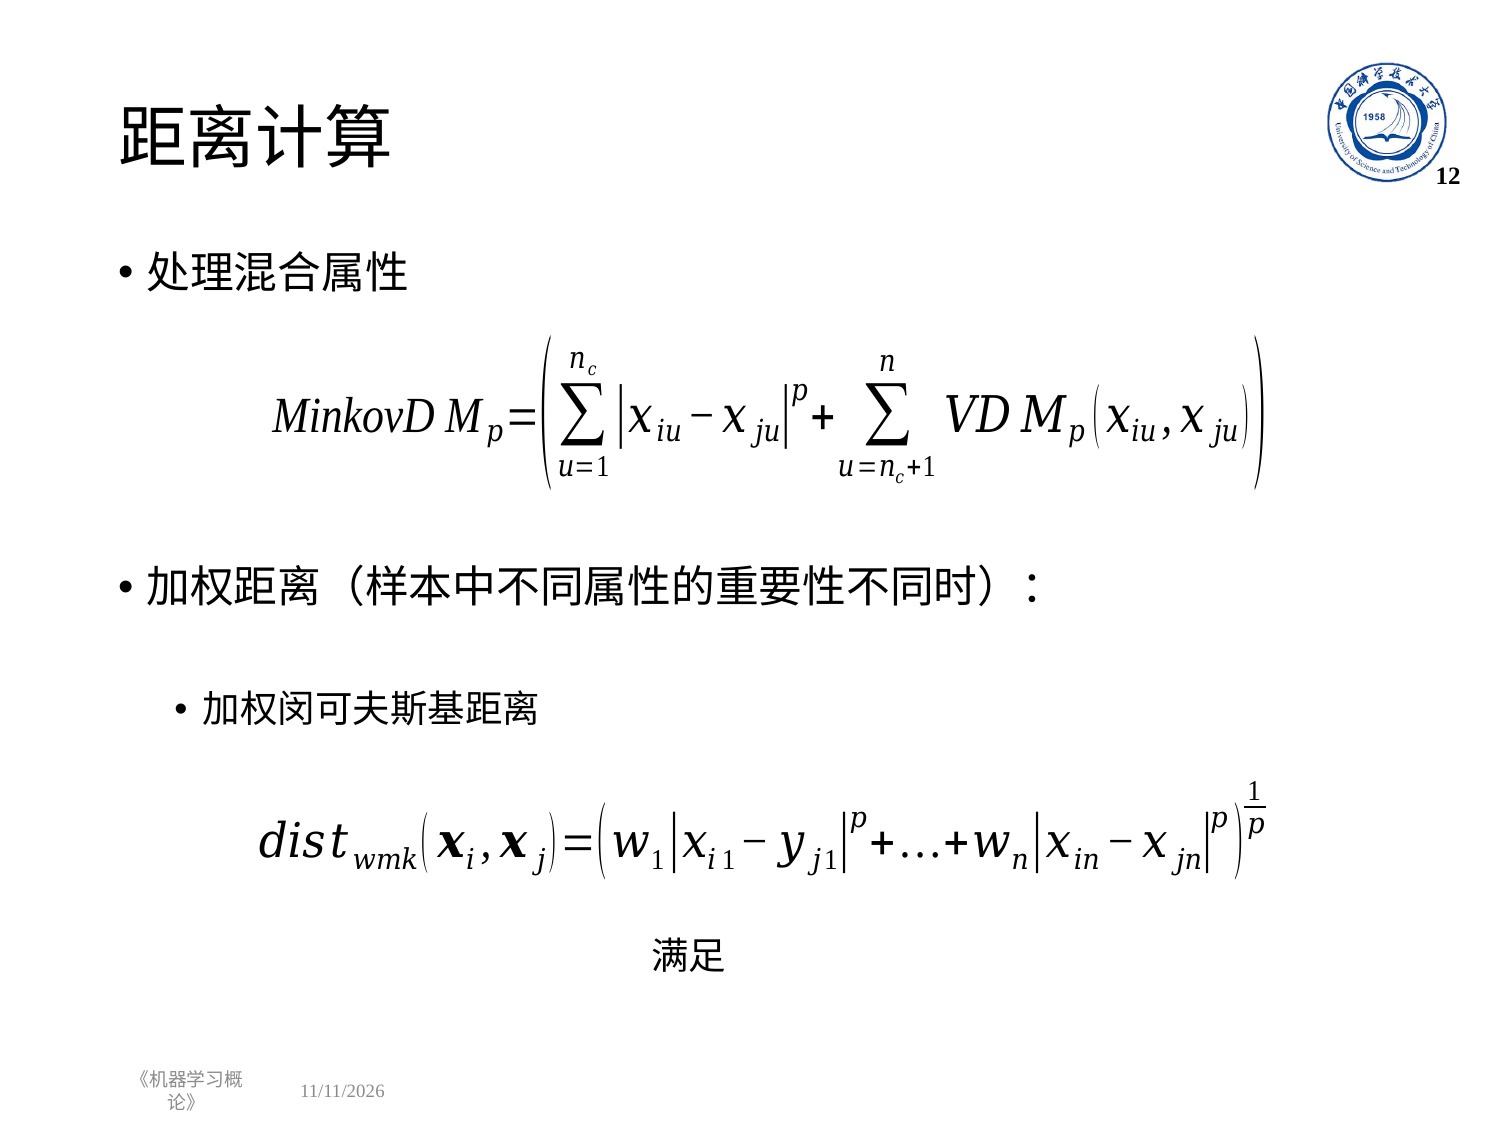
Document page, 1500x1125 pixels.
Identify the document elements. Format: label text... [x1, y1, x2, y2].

list 处理混合属性 加权距离（样本中不同属性的重要性不同时）： 加权闵可夫斯基距离 [103, 243, 1397, 1053]
footer 《机器学习概论》 [104, 1068, 270, 1113]
title 距离计算 [103, 59, 1397, 221]
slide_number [285, 1068, 422, 1113]
slide_number 12 [1372, 144, 1476, 205]
picture [1397, 59, 1450, 144]
